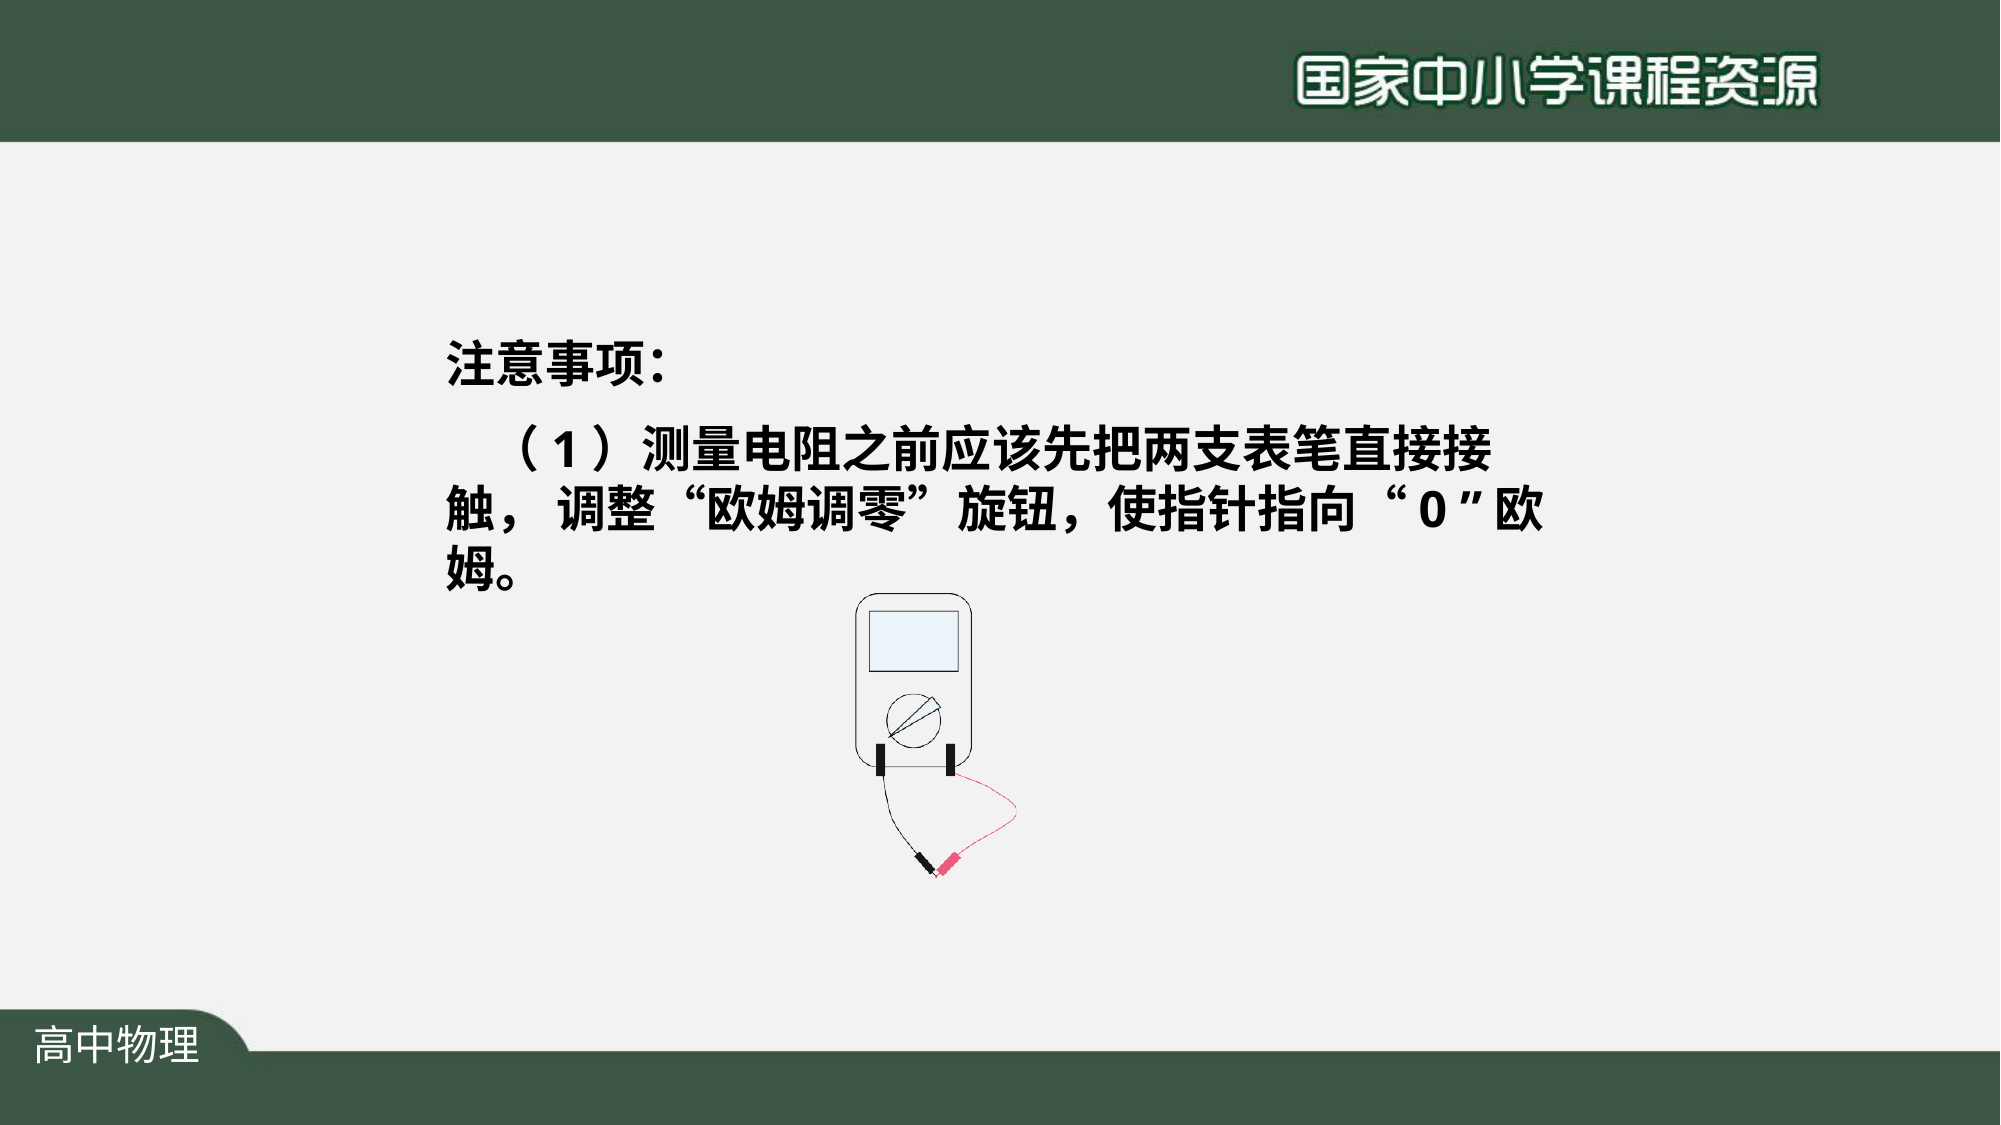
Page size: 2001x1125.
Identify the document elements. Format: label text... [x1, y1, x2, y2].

title 注意事项： [443, 330, 699, 415]
picture [0, 0, 2000, 1125]
text_box （1）测量电阻之前应该先把两支表笔直接接触， 调整“欧姆调零”旋钮，使指针指向“0 ”欧姆。 [443, 415, 1568, 598]
text_box [855, 593, 1017, 878]
footer 高中物理 [31, 1013, 202, 1125]
